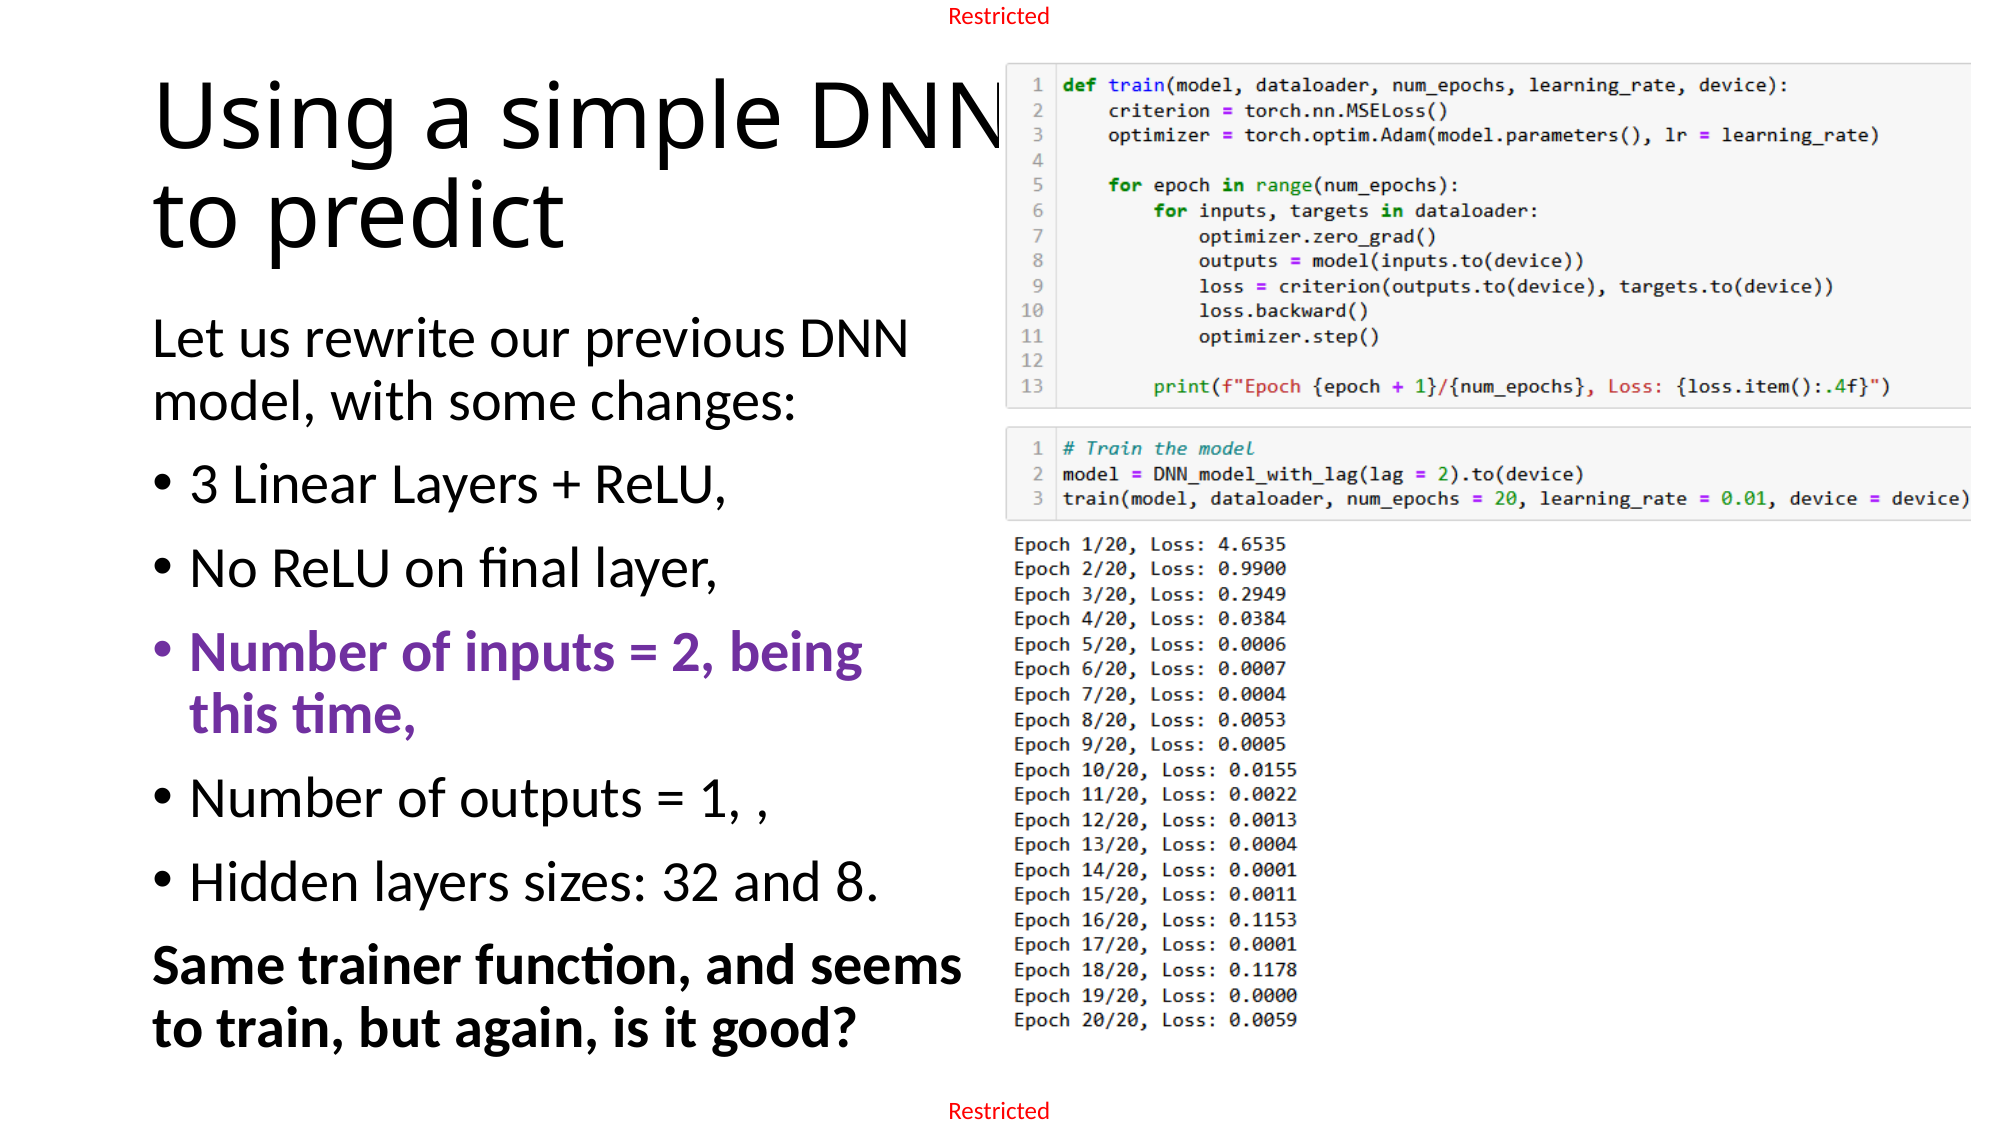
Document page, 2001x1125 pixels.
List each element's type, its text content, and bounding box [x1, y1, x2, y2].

title Using a simple DNN to predict [137, 59, 999, 278]
picture [999, 59, 1971, 1040]
